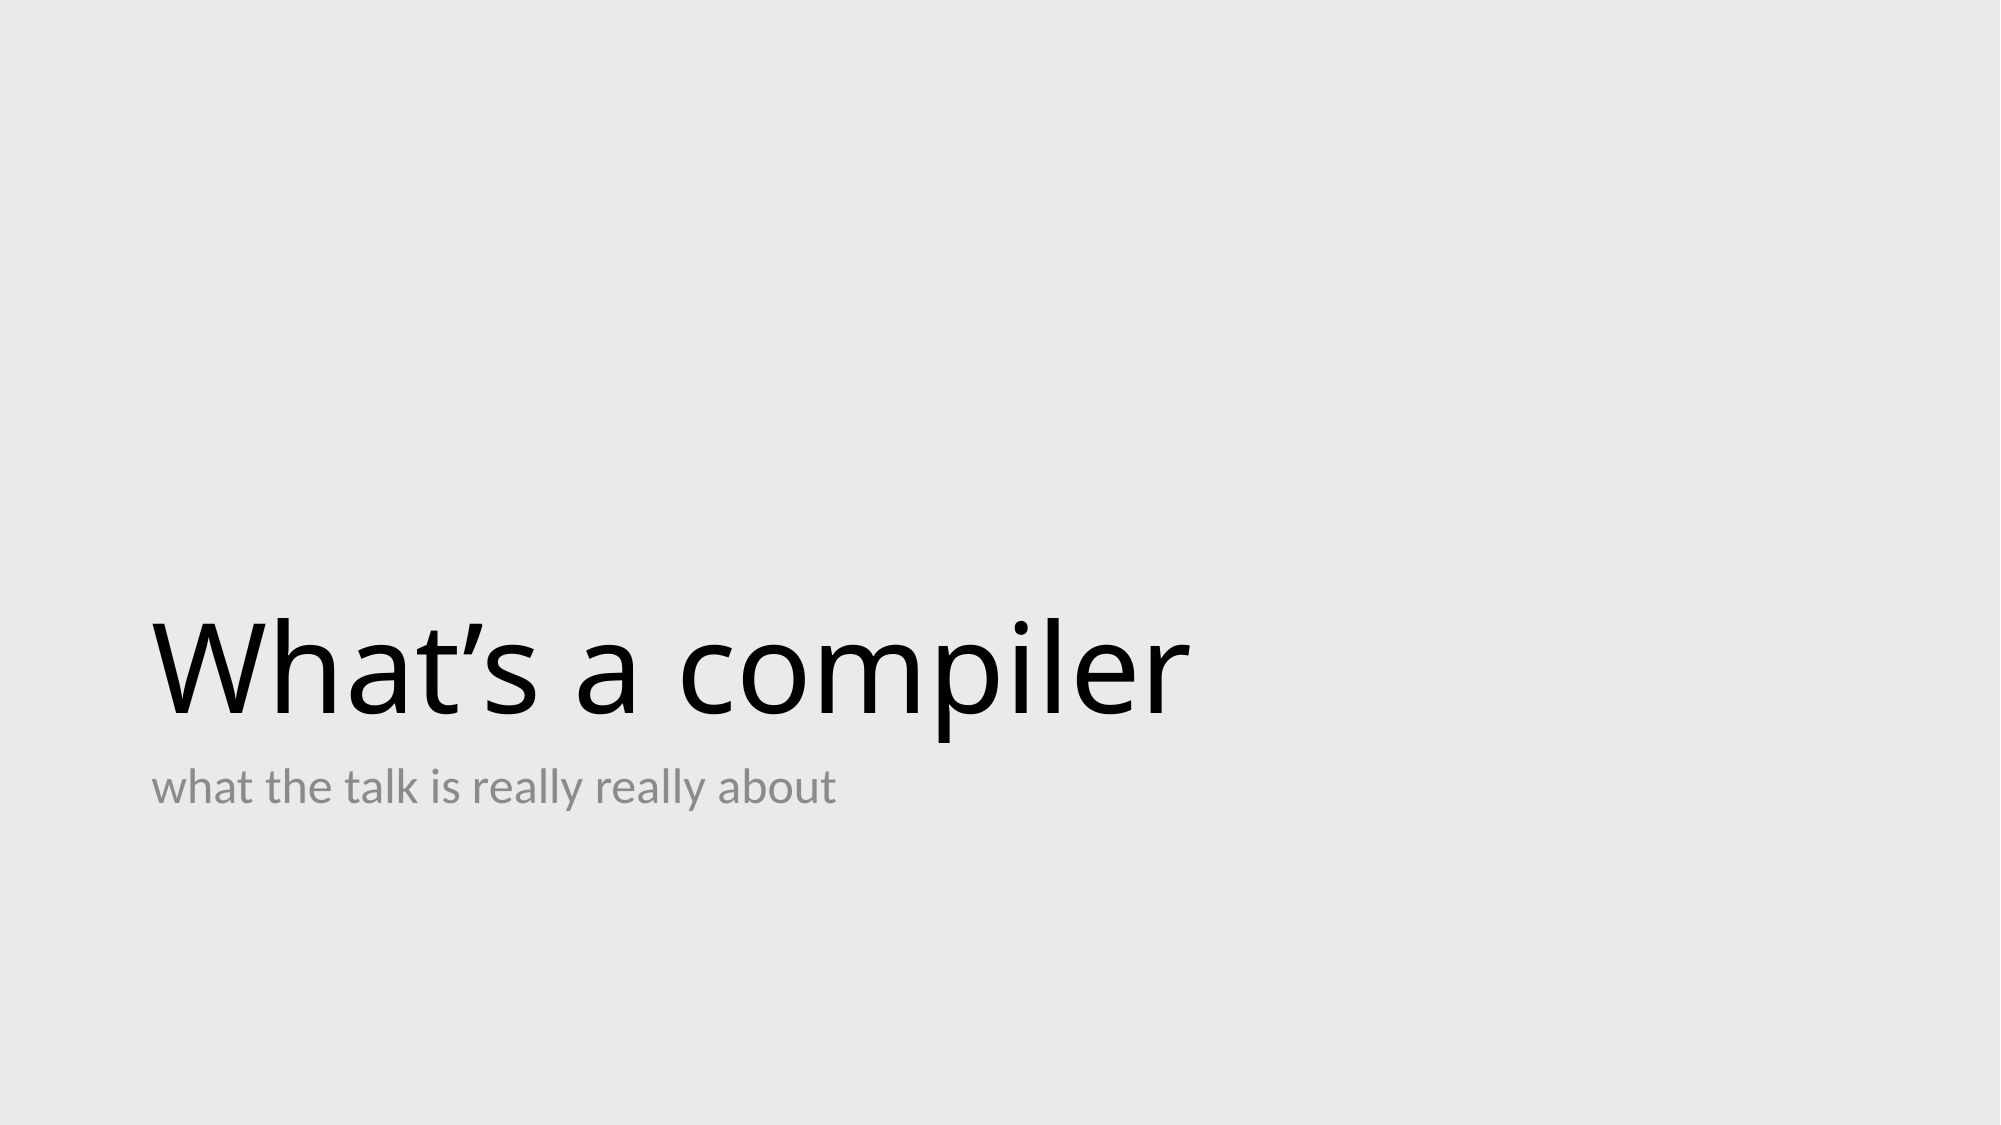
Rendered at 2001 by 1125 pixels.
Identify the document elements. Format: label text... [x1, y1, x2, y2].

title What’s a compiler [136, 280, 1862, 749]
list what the talk is really really about [136, 752, 1862, 999]
